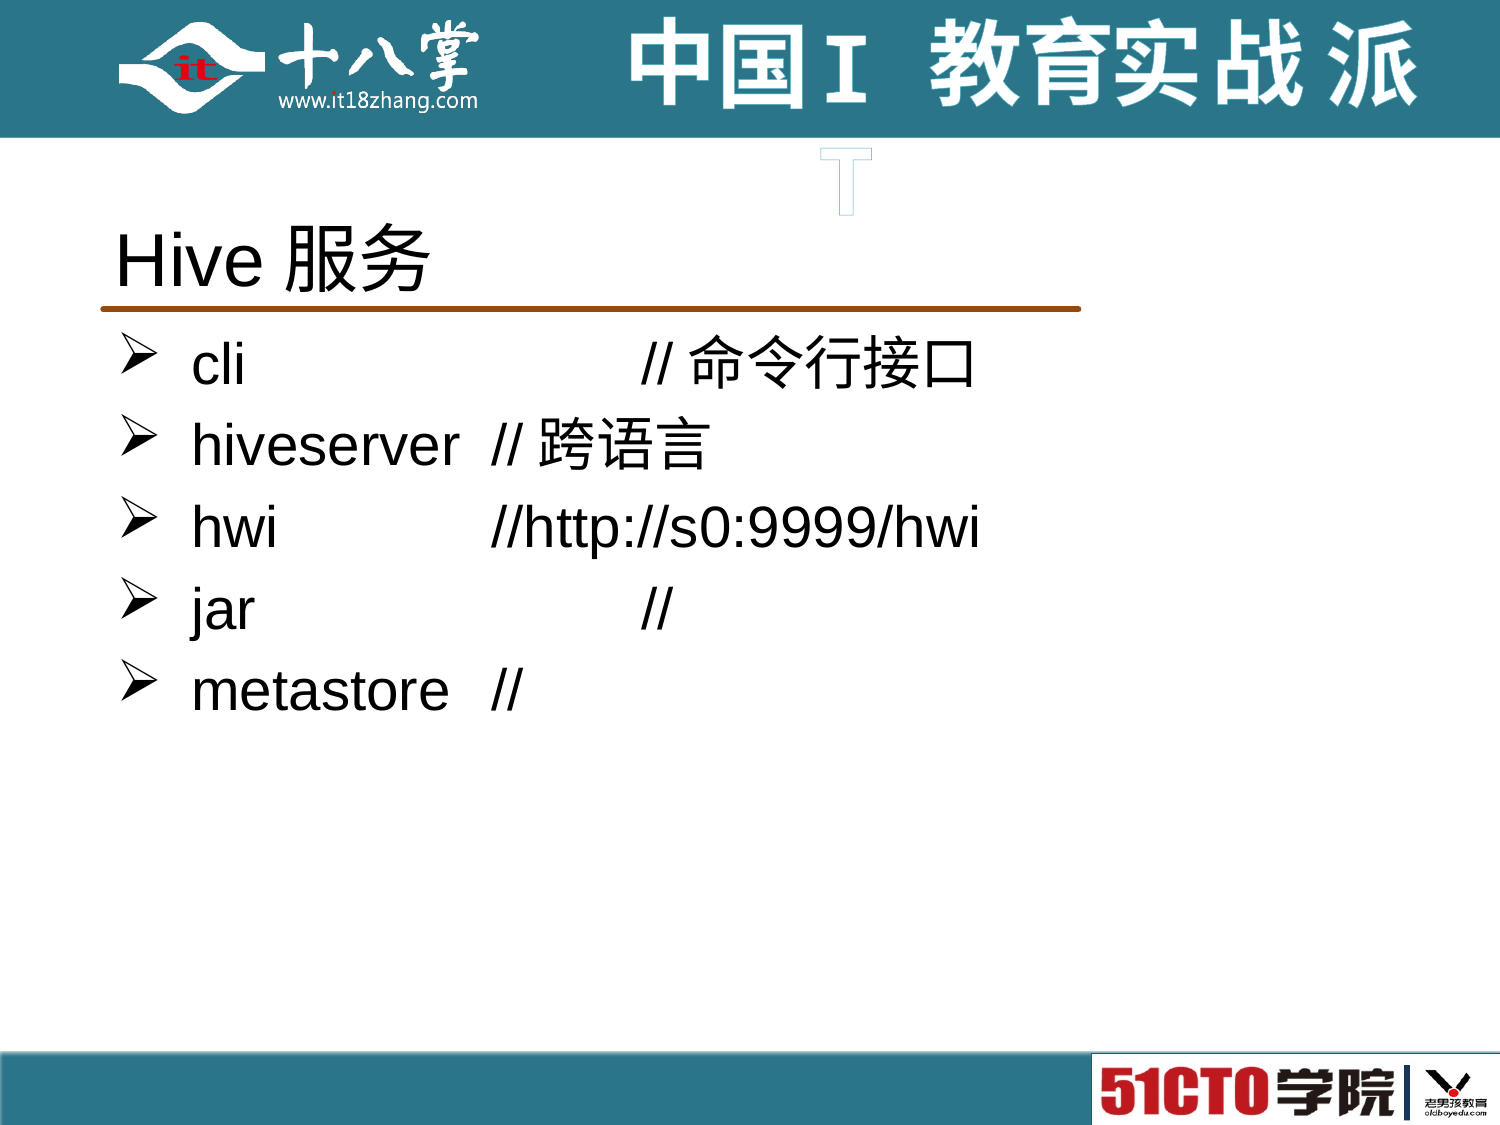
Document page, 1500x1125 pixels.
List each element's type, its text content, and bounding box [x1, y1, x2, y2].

picture [1092, 1054, 1500, 1125]
picture [119, 20, 479, 114]
list cli //命令行接口 hiveserver //跨语言 hwi //http://s0:9999/hwi jar // metastore // [101, 318, 1424, 1035]
title Hive服务 [100, 204, 1424, 303]
